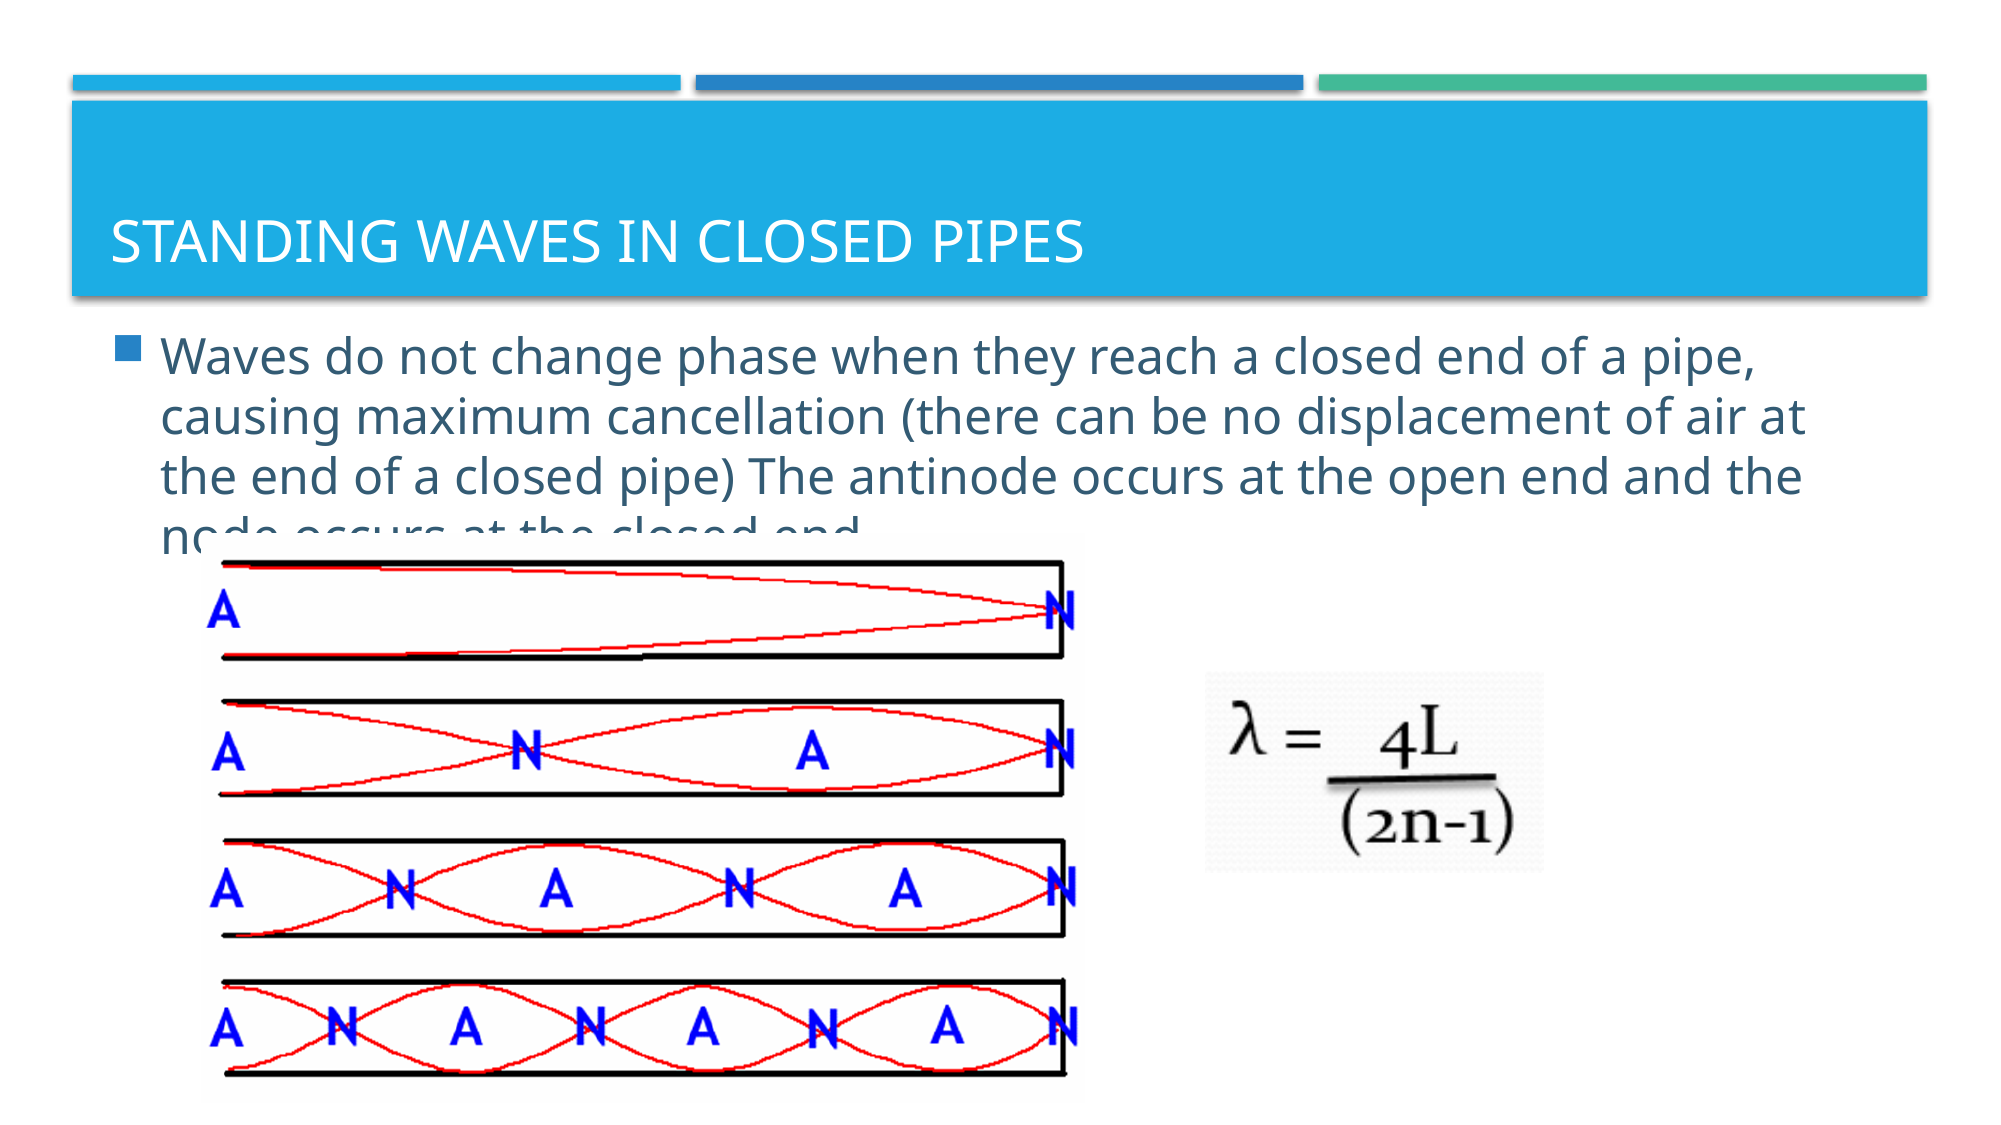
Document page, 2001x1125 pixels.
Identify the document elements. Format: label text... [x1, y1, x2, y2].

list Waves do not change phase when they reach a closed end of a pipe, causing maximum cancellation (there can be no displacement of air at the end of a closed pipe) The antinode occurs at the open end and the node occurs at the closed end. [95, 357, 1905, 596]
title Standing waves in closed pipes [95, 115, 1905, 282]
picture [200, 533, 1085, 1104]
picture [1205, 671, 1544, 874]
